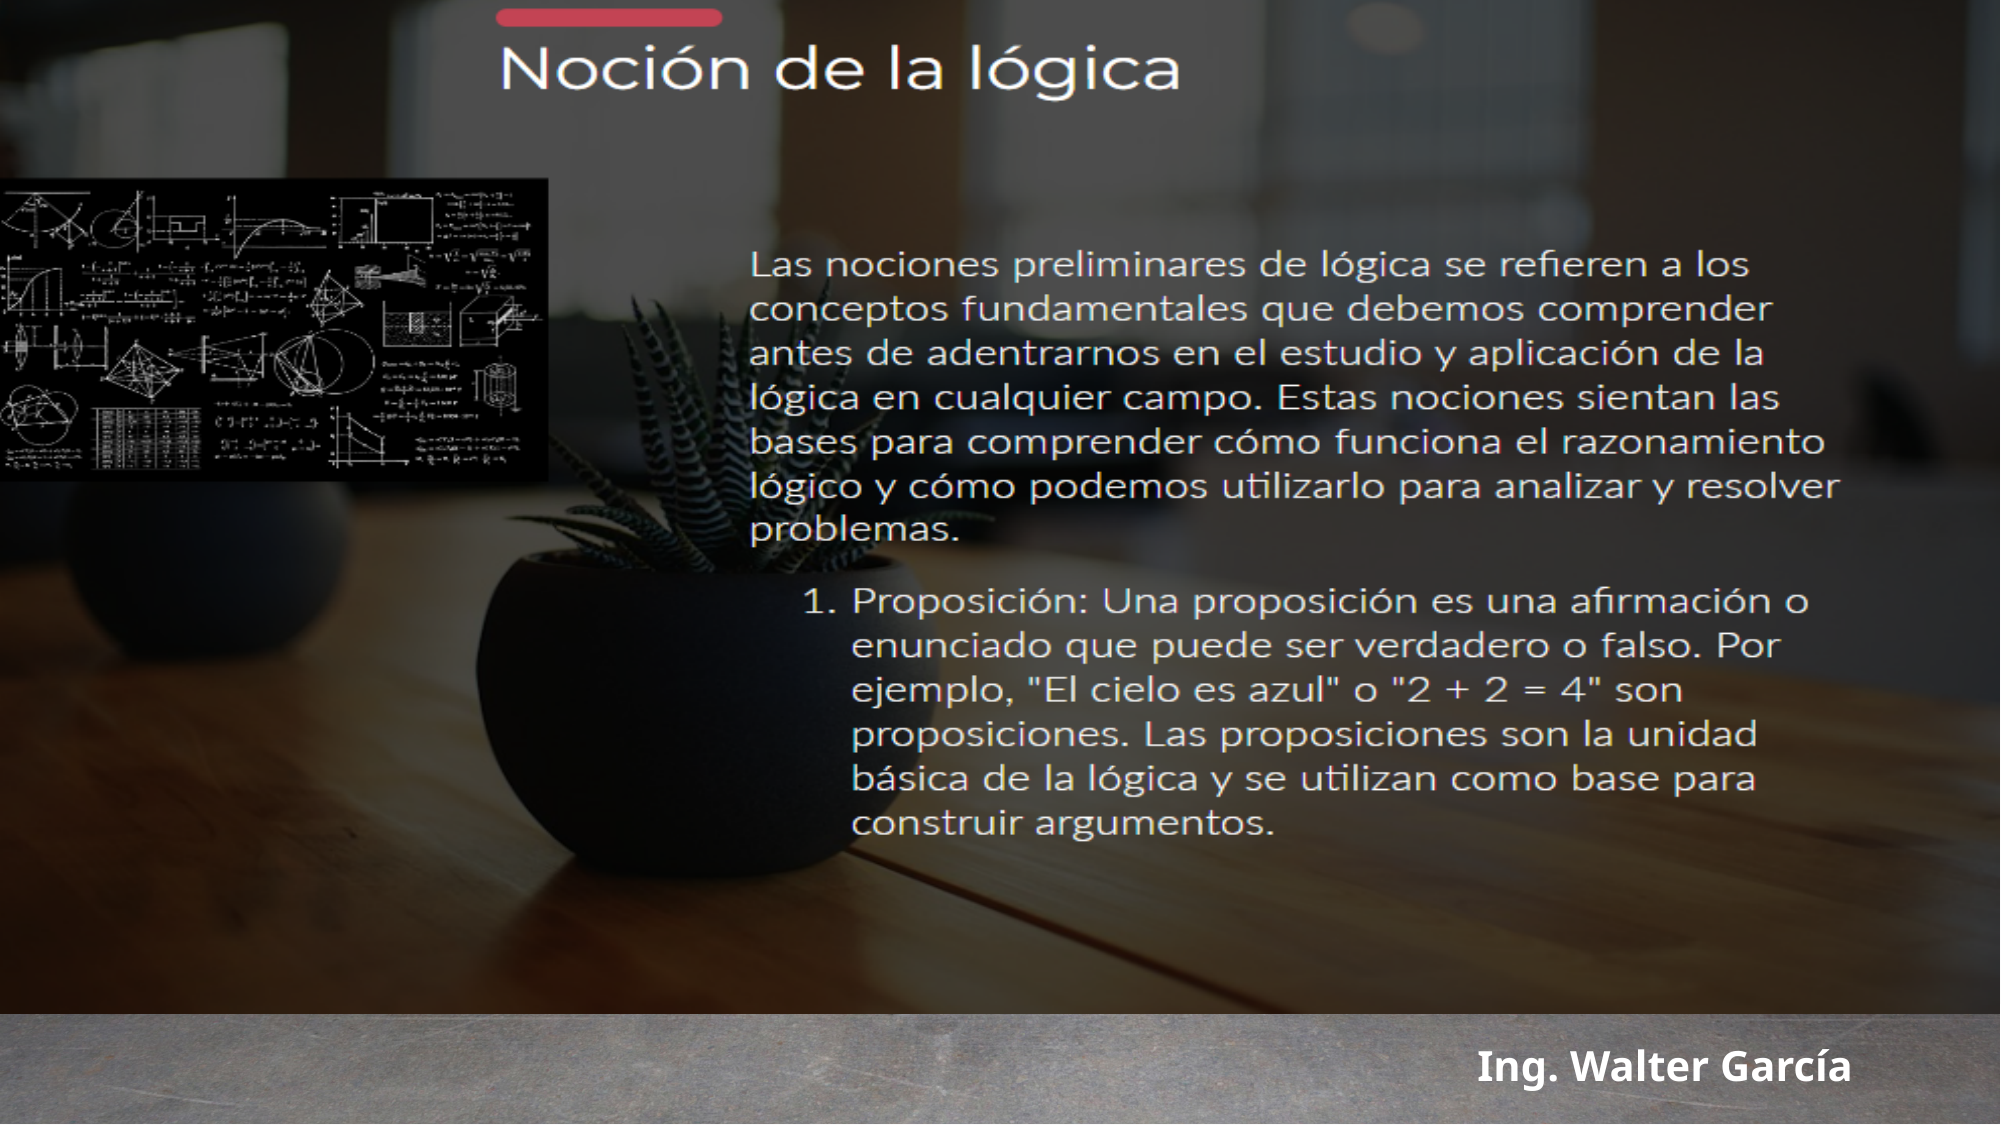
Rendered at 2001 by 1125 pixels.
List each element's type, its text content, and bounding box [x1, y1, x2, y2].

text_box Ing. Walter García [1454, 1037, 1984, 1099]
picture [0, 0, 2000, 1124]
